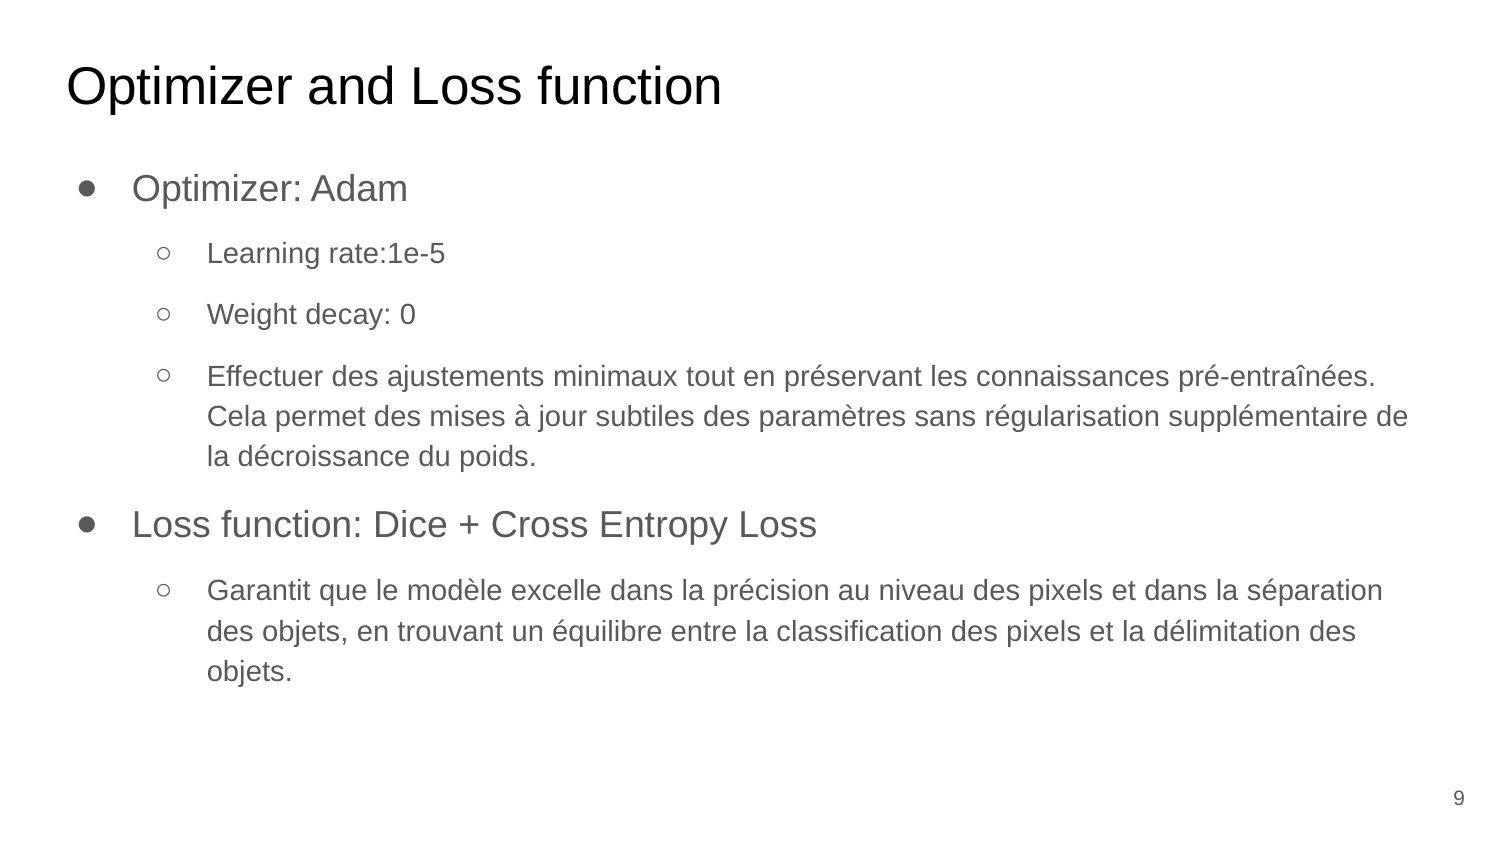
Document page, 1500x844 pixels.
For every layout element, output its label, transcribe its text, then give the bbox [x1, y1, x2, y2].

slide_number ‹#› [1389, 764, 1480, 830]
title Optimizer and Loss function [51, 36, 1449, 131]
list Optimizer: Adam Learning rate:1e-5 Weight decay: 0 Effectuer des ajustements minimaux tout en préservant les connaissances pré-entraînées. Cela permet des mises à jour subtiles des paramètres sans régularisation supplémentaire de la décroissance du poids. Loss function: Dice + Cross Entropy Loss Garantit que le modèle excelle dans la précision au niveau des pixels et dans la séparation des objets, en trouvant un équilibre entre la classification des pixels et la délimitation des objets. [41, 141, 1440, 799]
